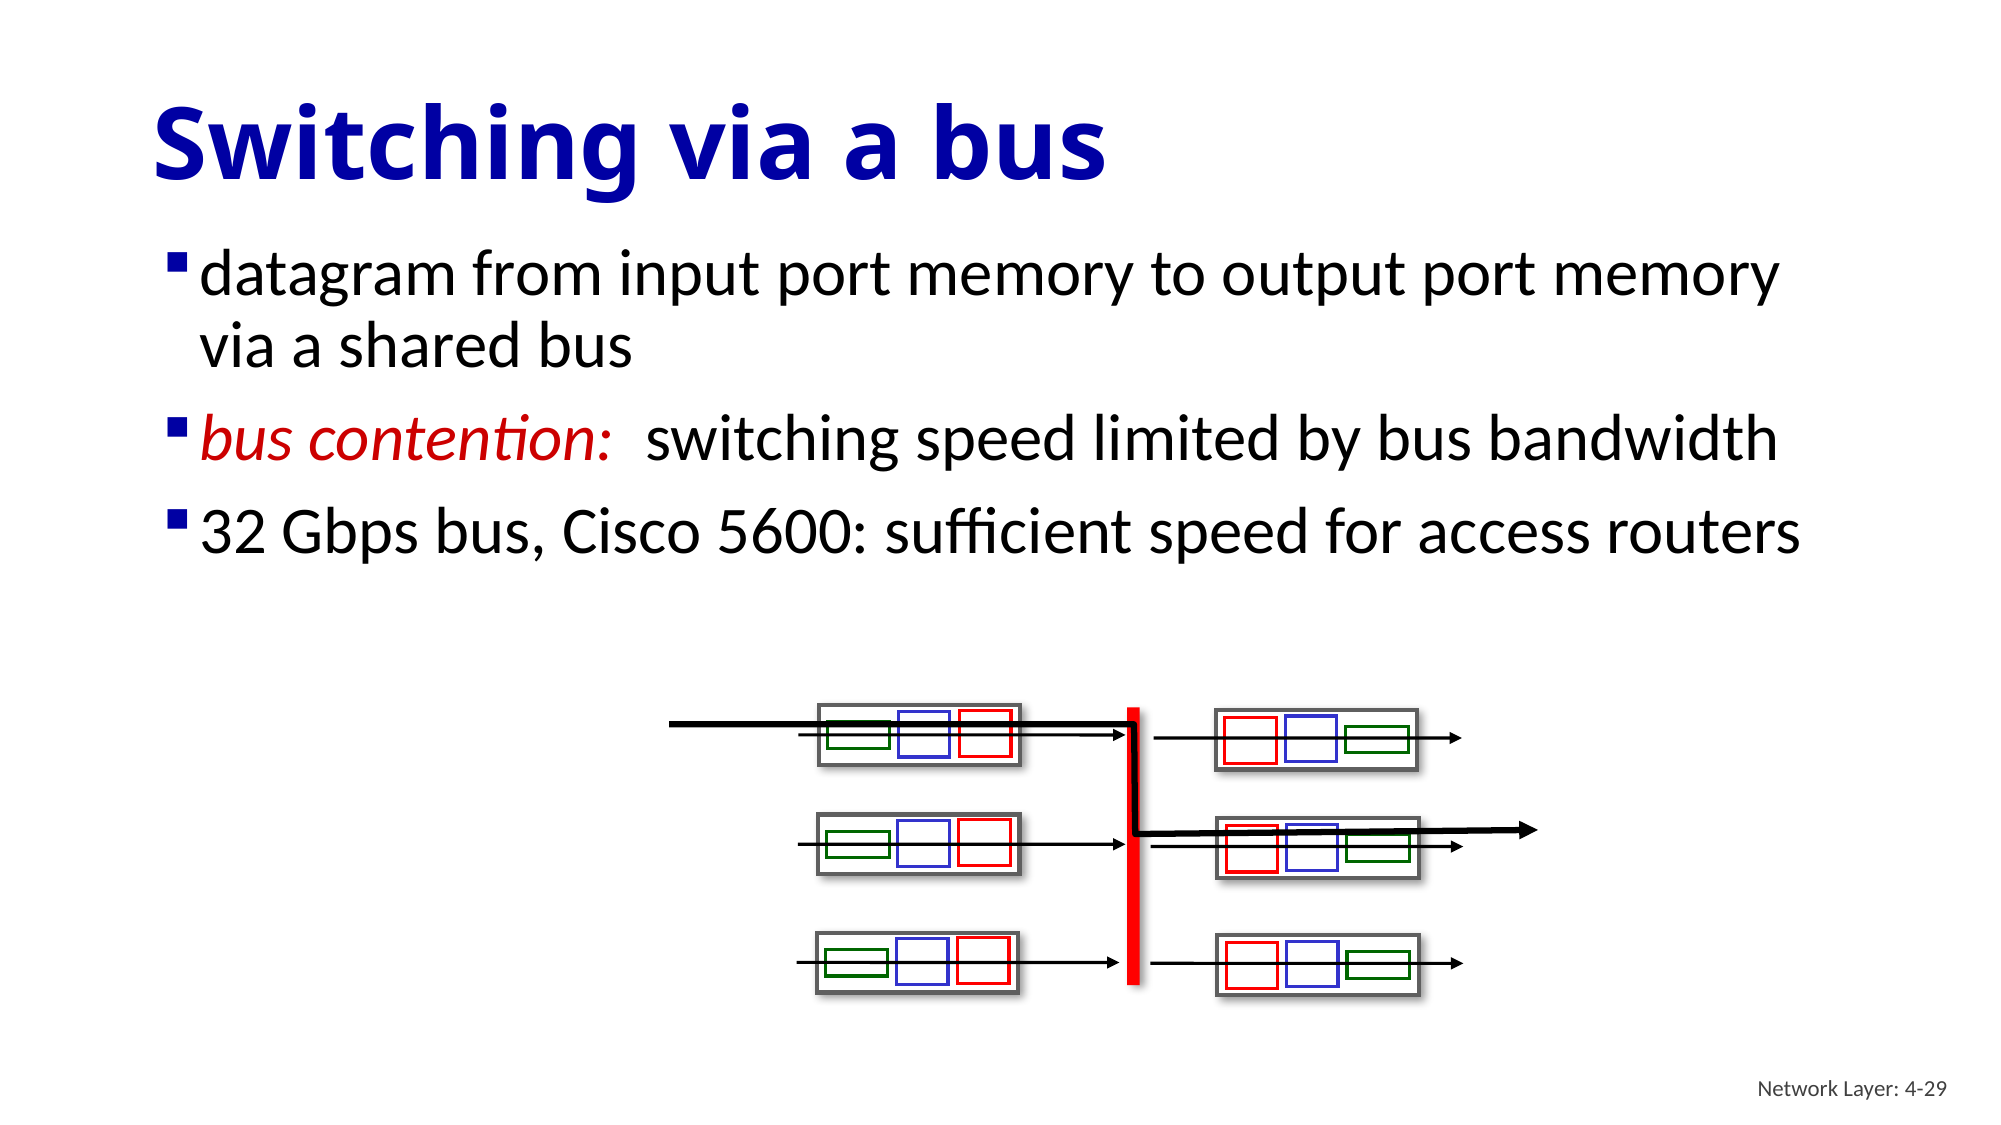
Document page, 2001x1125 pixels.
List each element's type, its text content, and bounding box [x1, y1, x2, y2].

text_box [669, 705, 1538, 995]
list datagram from input port memory to output port memory via a shared bus bus contention: switching speed limited by bus bandwidth 32 Gbps bus, Cisco 5600: sufficient speed for access routers [126, 230, 1862, 685]
title Switching via a bus [137, 74, 1863, 221]
slide_number Network Layer: 4-29 [1512, 1056, 1963, 1117]
